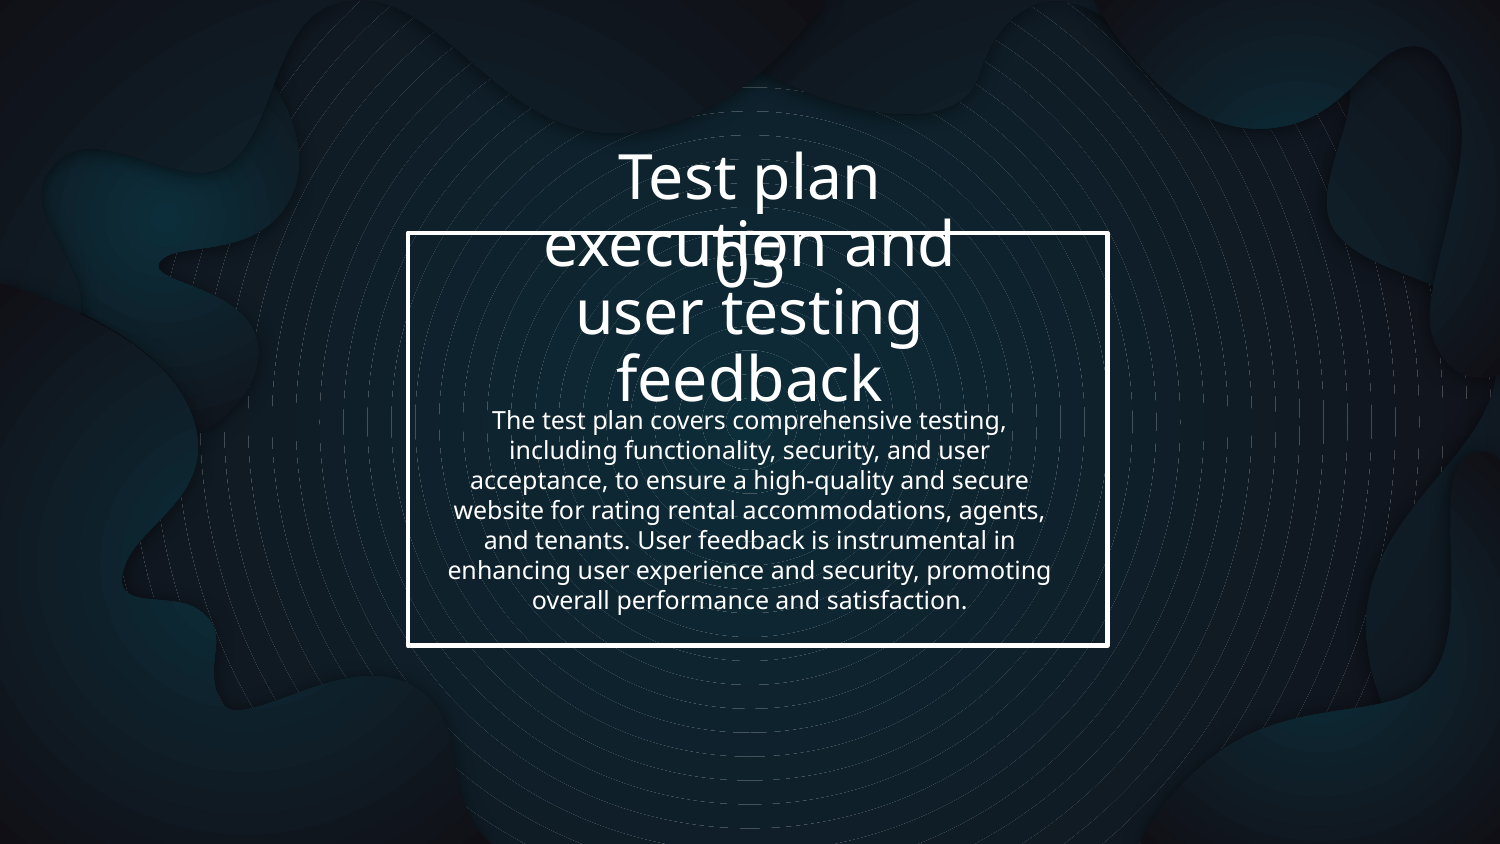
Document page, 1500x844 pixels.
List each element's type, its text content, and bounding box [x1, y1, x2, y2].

title 05 [462, 230, 1038, 307]
subtitle The test plan covers comprehensive testing, including functionality, security, and user acceptance, to ensure a high-quality and secure website for rating rental accommodations, agents, and tenants. User feedback is instrumental in enhancing user experience and security, promoting overall performance and satisfaction. [432, 399, 1068, 646]
